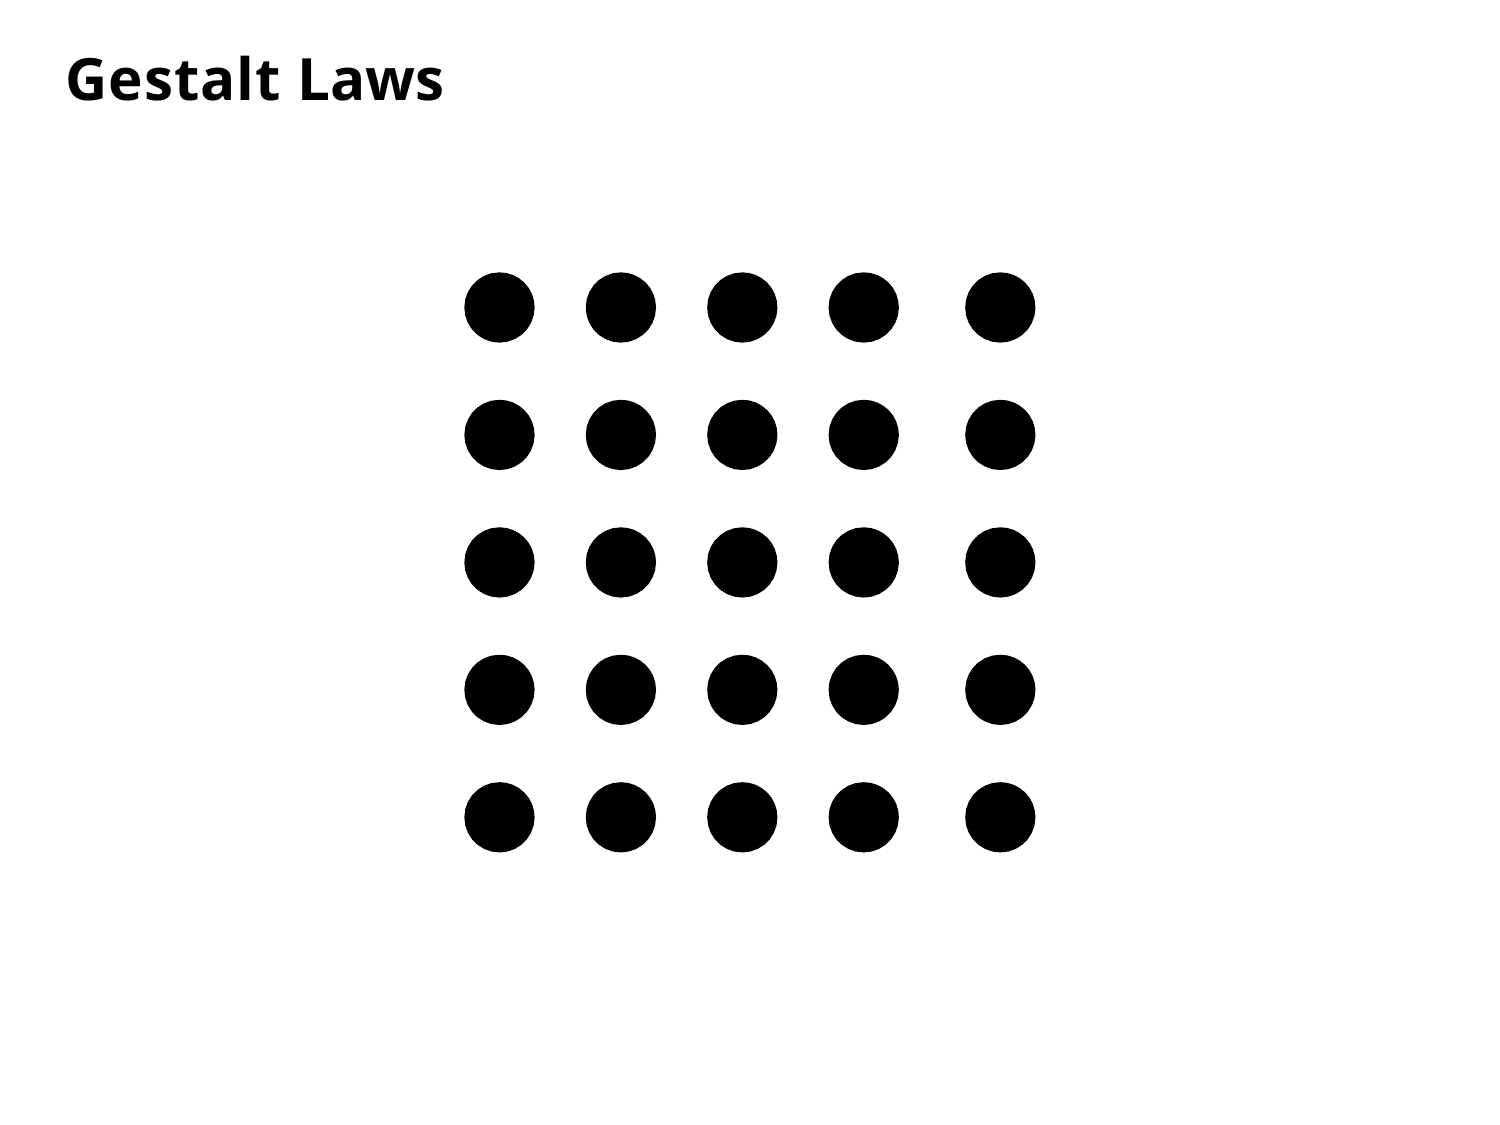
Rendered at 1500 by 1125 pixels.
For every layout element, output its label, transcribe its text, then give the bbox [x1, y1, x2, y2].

text_box [707, 272, 778, 343]
text_box [585, 399, 657, 471]
text_box [464, 527, 535, 598]
text_box [965, 654, 1036, 726]
text_box [585, 654, 657, 726]
text_box [828, 782, 899, 853]
text_box [828, 399, 899, 471]
text_box [828, 272, 899, 343]
text_box [965, 272, 1036, 343]
text_box [828, 654, 899, 726]
text_box [707, 782, 778, 853]
text_box [464, 782, 535, 853]
text_box [965, 782, 1036, 853]
text_box [464, 399, 535, 471]
text_box [707, 527, 778, 598]
text_box [965, 399, 1036, 471]
text_box [585, 782, 657, 853]
title Gestalt Laws [63, 40, 448, 231]
text_box [707, 654, 778, 726]
text_box [965, 527, 1036, 598]
text_box [707, 399, 778, 471]
text_box [464, 272, 535, 343]
text_box [585, 272, 657, 343]
text_box [464, 654, 535, 726]
text_box [828, 527, 899, 598]
text_box [585, 527, 657, 598]
